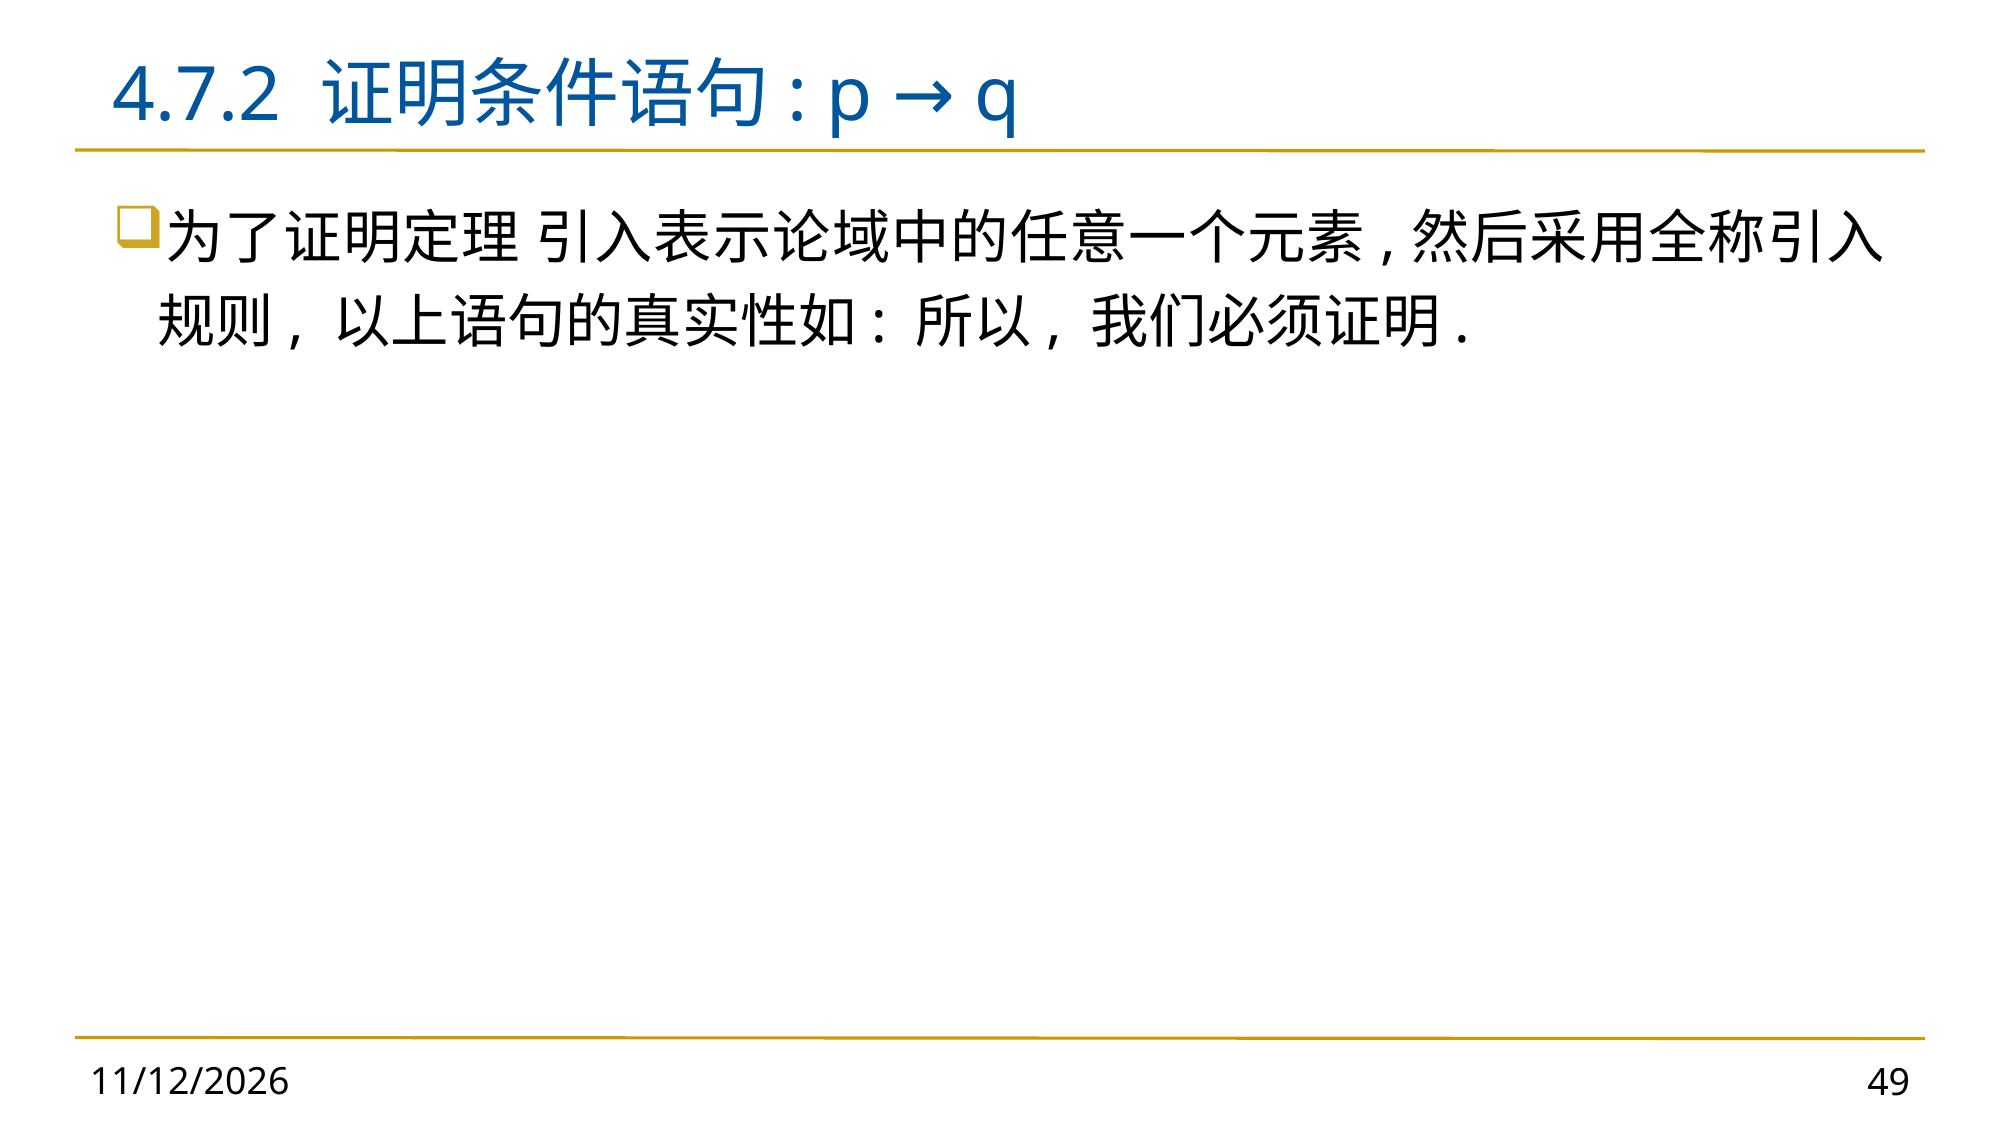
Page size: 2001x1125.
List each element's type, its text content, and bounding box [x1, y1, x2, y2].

slide_number 49 [1325, 1050, 1925, 1111]
title 4.7.2 证明条件语句: p → q [97, 44, 1900, 149]
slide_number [75, 1050, 550, 1111]
